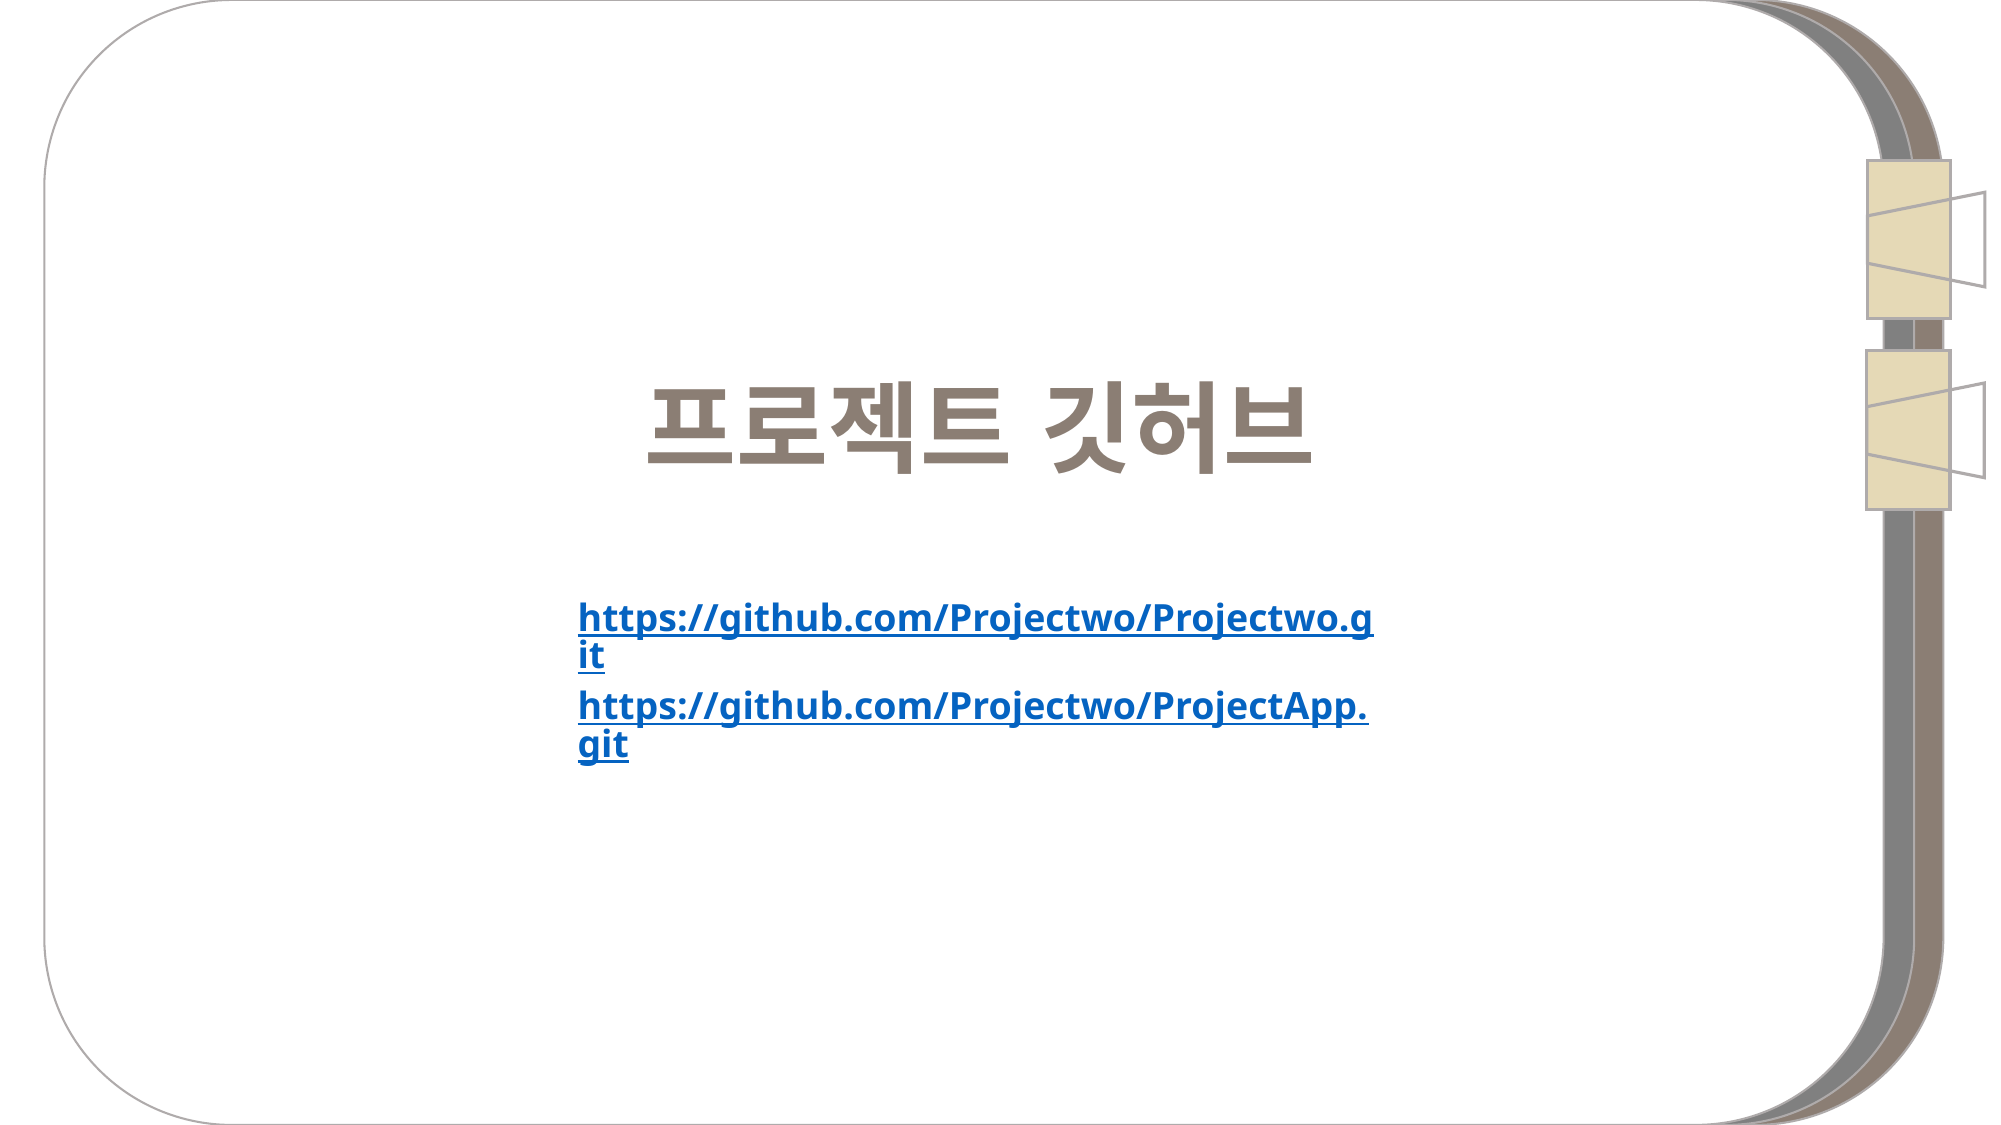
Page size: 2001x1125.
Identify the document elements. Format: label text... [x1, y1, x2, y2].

text_box [1865, 381, 1986, 479]
text_box [1723, 511, 1916, 1125]
text_box [1755, 0, 1943, 159]
text_box [1916, 320, 1945, 350]
text_box [1866, 350, 1951, 405]
text_box [43, 0, 1885, 1125]
text_box [1754, 511, 1945, 1125]
text_box [1725, 0, 1914, 159]
text_box [1866, 190, 1986, 289]
text_box 프로젝트 깃허브 [629, 358, 1332, 494]
text_box [1866, 456, 1951, 511]
text_box https://github.com/Projectwo/Projectwo.git https://github.com/Projectwo/ProjectApp.git [562, 586, 1398, 703]
text_box [1866, 265, 1952, 320]
text_box [1885, 320, 1916, 350]
text_box [1866, 159, 1952, 214]
